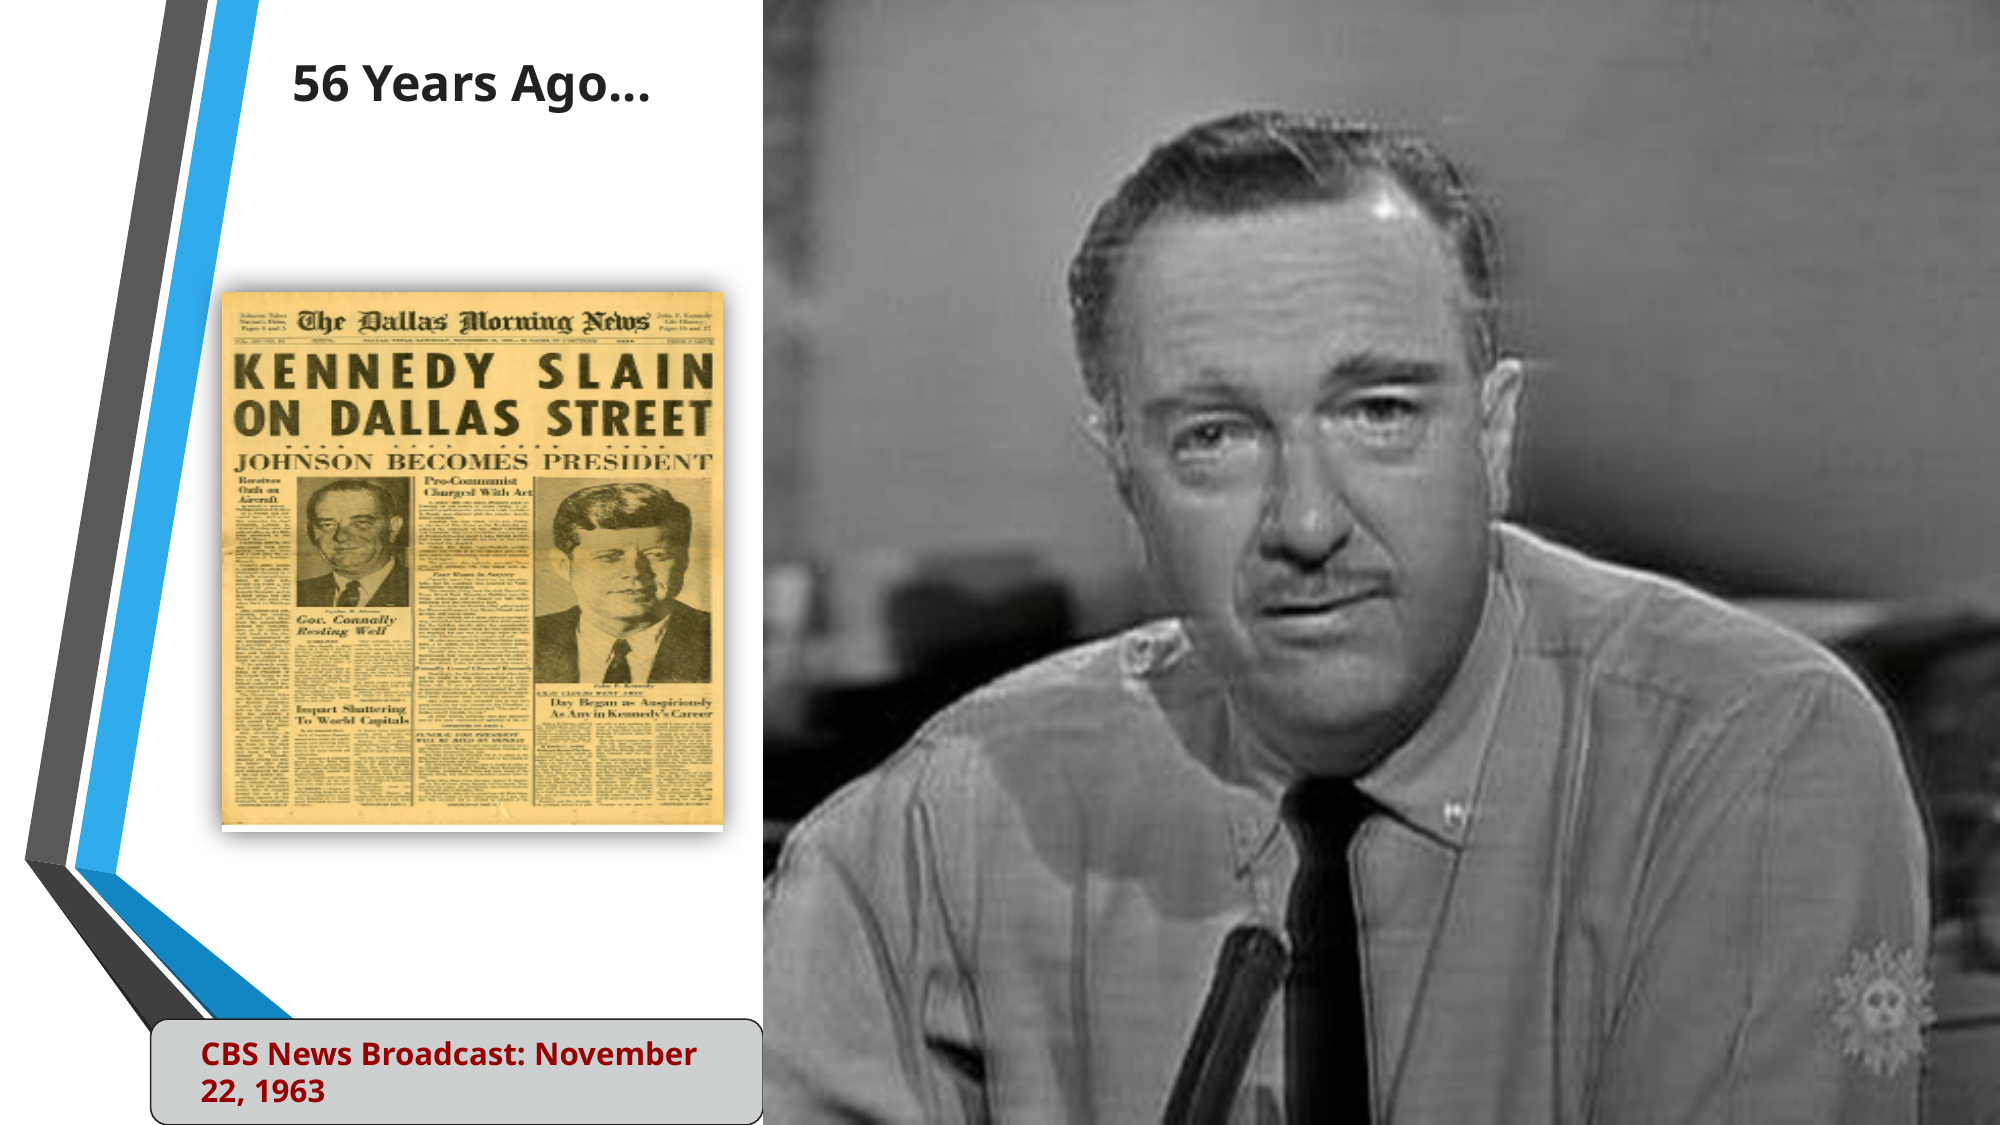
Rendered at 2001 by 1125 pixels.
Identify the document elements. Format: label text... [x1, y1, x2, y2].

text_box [150, 1018, 758, 1125]
picture [762, 0, 2000, 1125]
title 56 Years Ago... [277, 43, 723, 132]
picture [222, 292, 723, 833]
